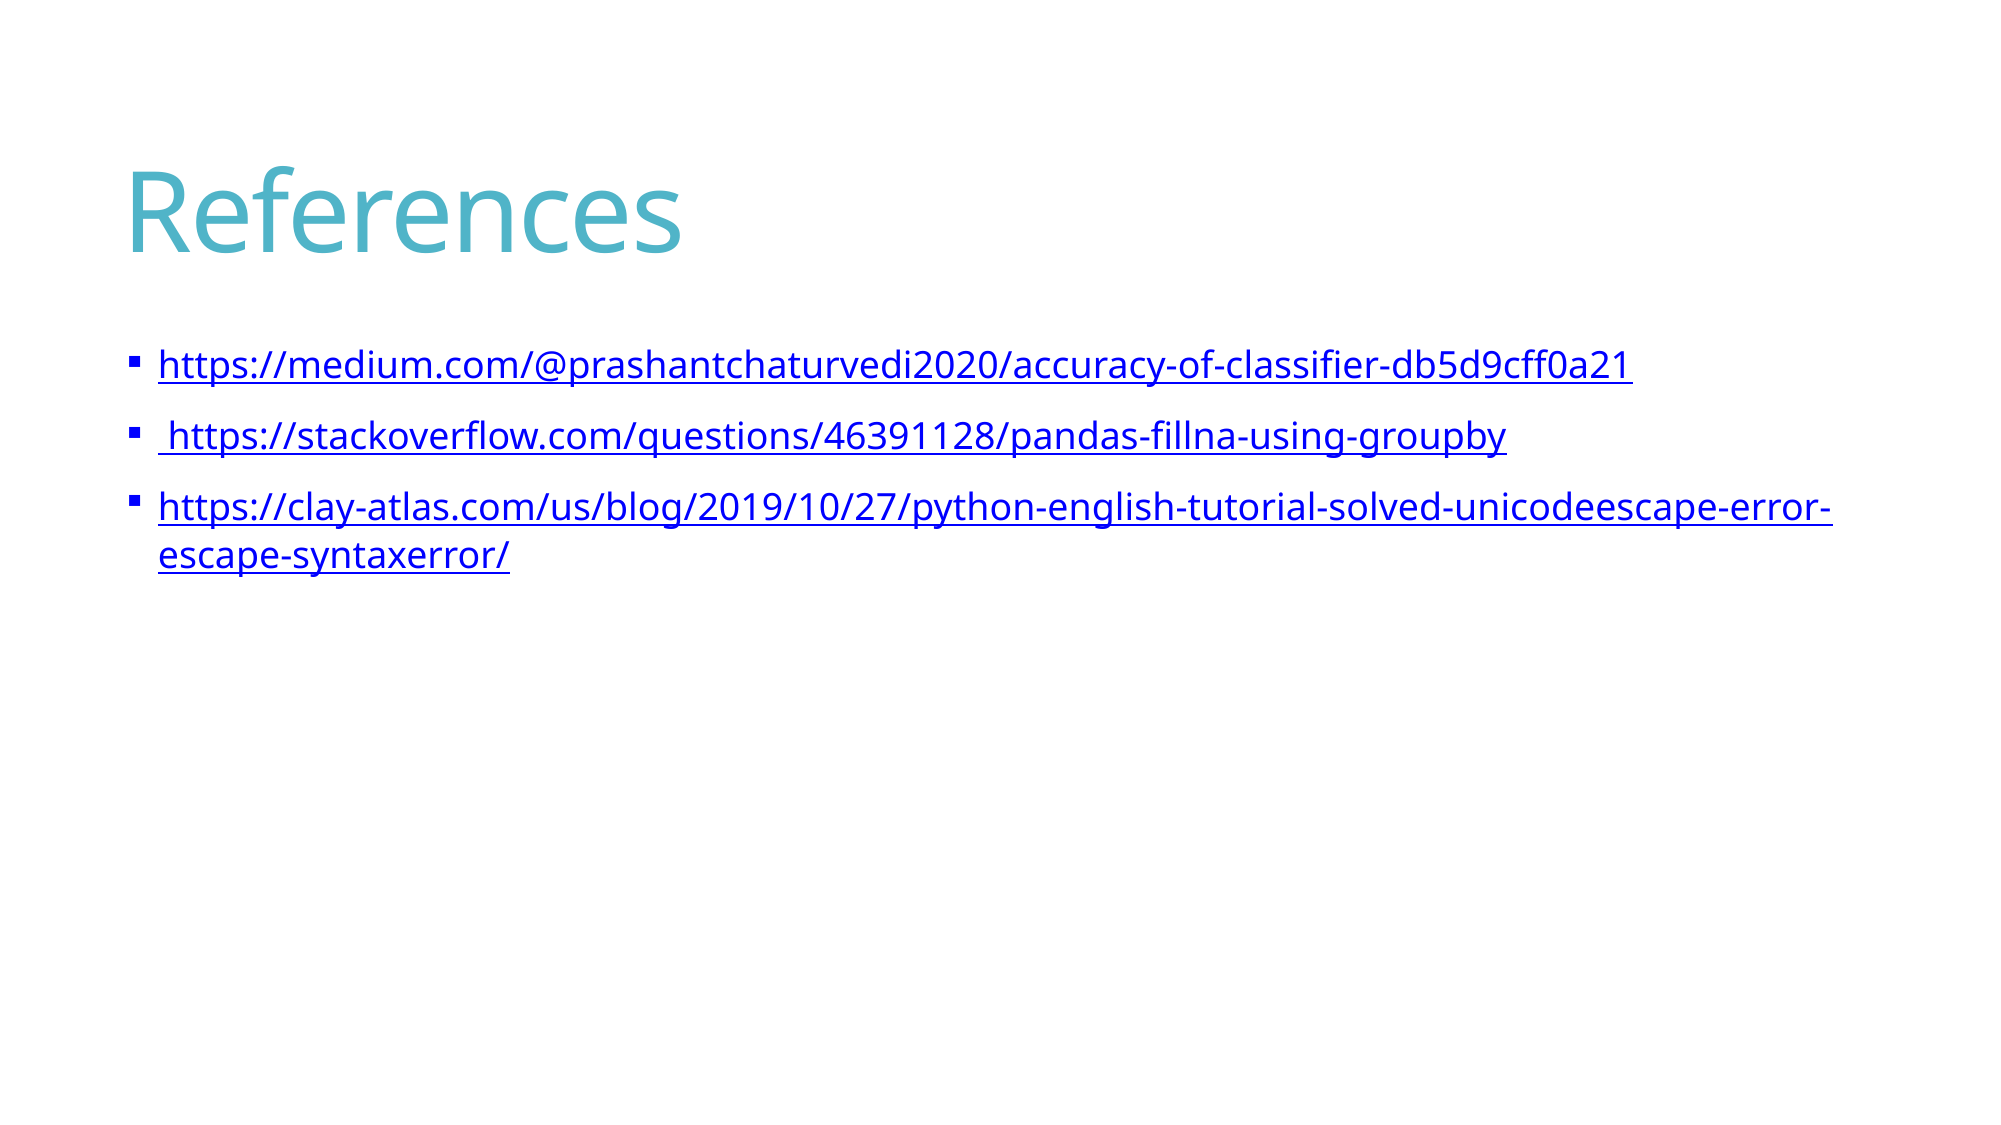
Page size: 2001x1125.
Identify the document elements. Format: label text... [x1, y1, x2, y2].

list https://medium.com/@prashantchaturvedi2020/accuracy-of-classifier-db5d9cff0a21 https://stackoverflow.com/questions/46391128/pandas-fillna-using-groupby https://clay-atlas.com/us/blog/2019/10/27/python-english-tutorial-solved-unicodeescape-error-escape-syntaxerror/ [111, 329, 1876, 948]
title References [107, 81, 1875, 354]
